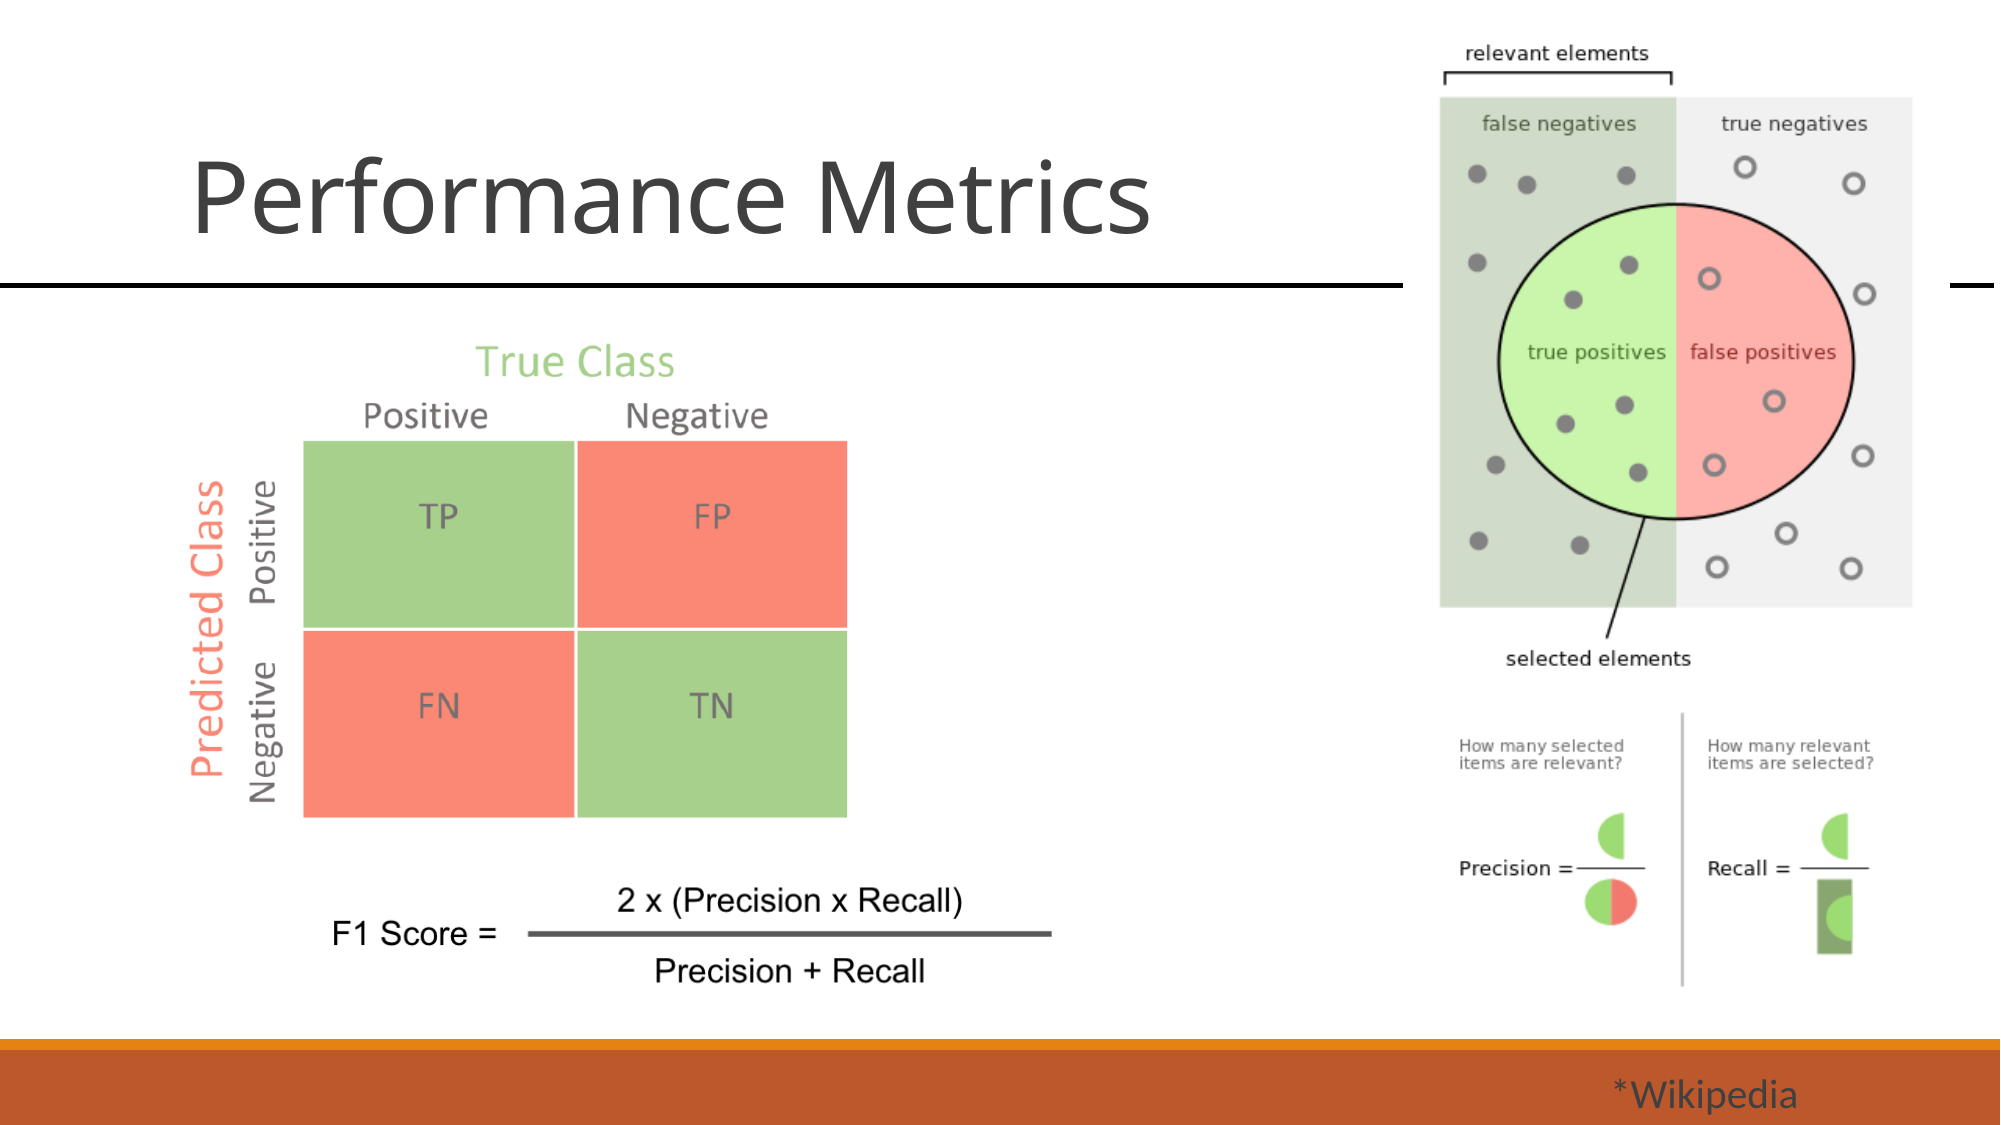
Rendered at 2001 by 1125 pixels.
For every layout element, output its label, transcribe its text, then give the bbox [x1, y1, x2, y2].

picture [154, 310, 1100, 1038]
picture [1402, 23, 1951, 1018]
title Performance Metrics [174, 23, 1401, 262]
list *Wikipedia [1595, 1065, 1950, 1125]
